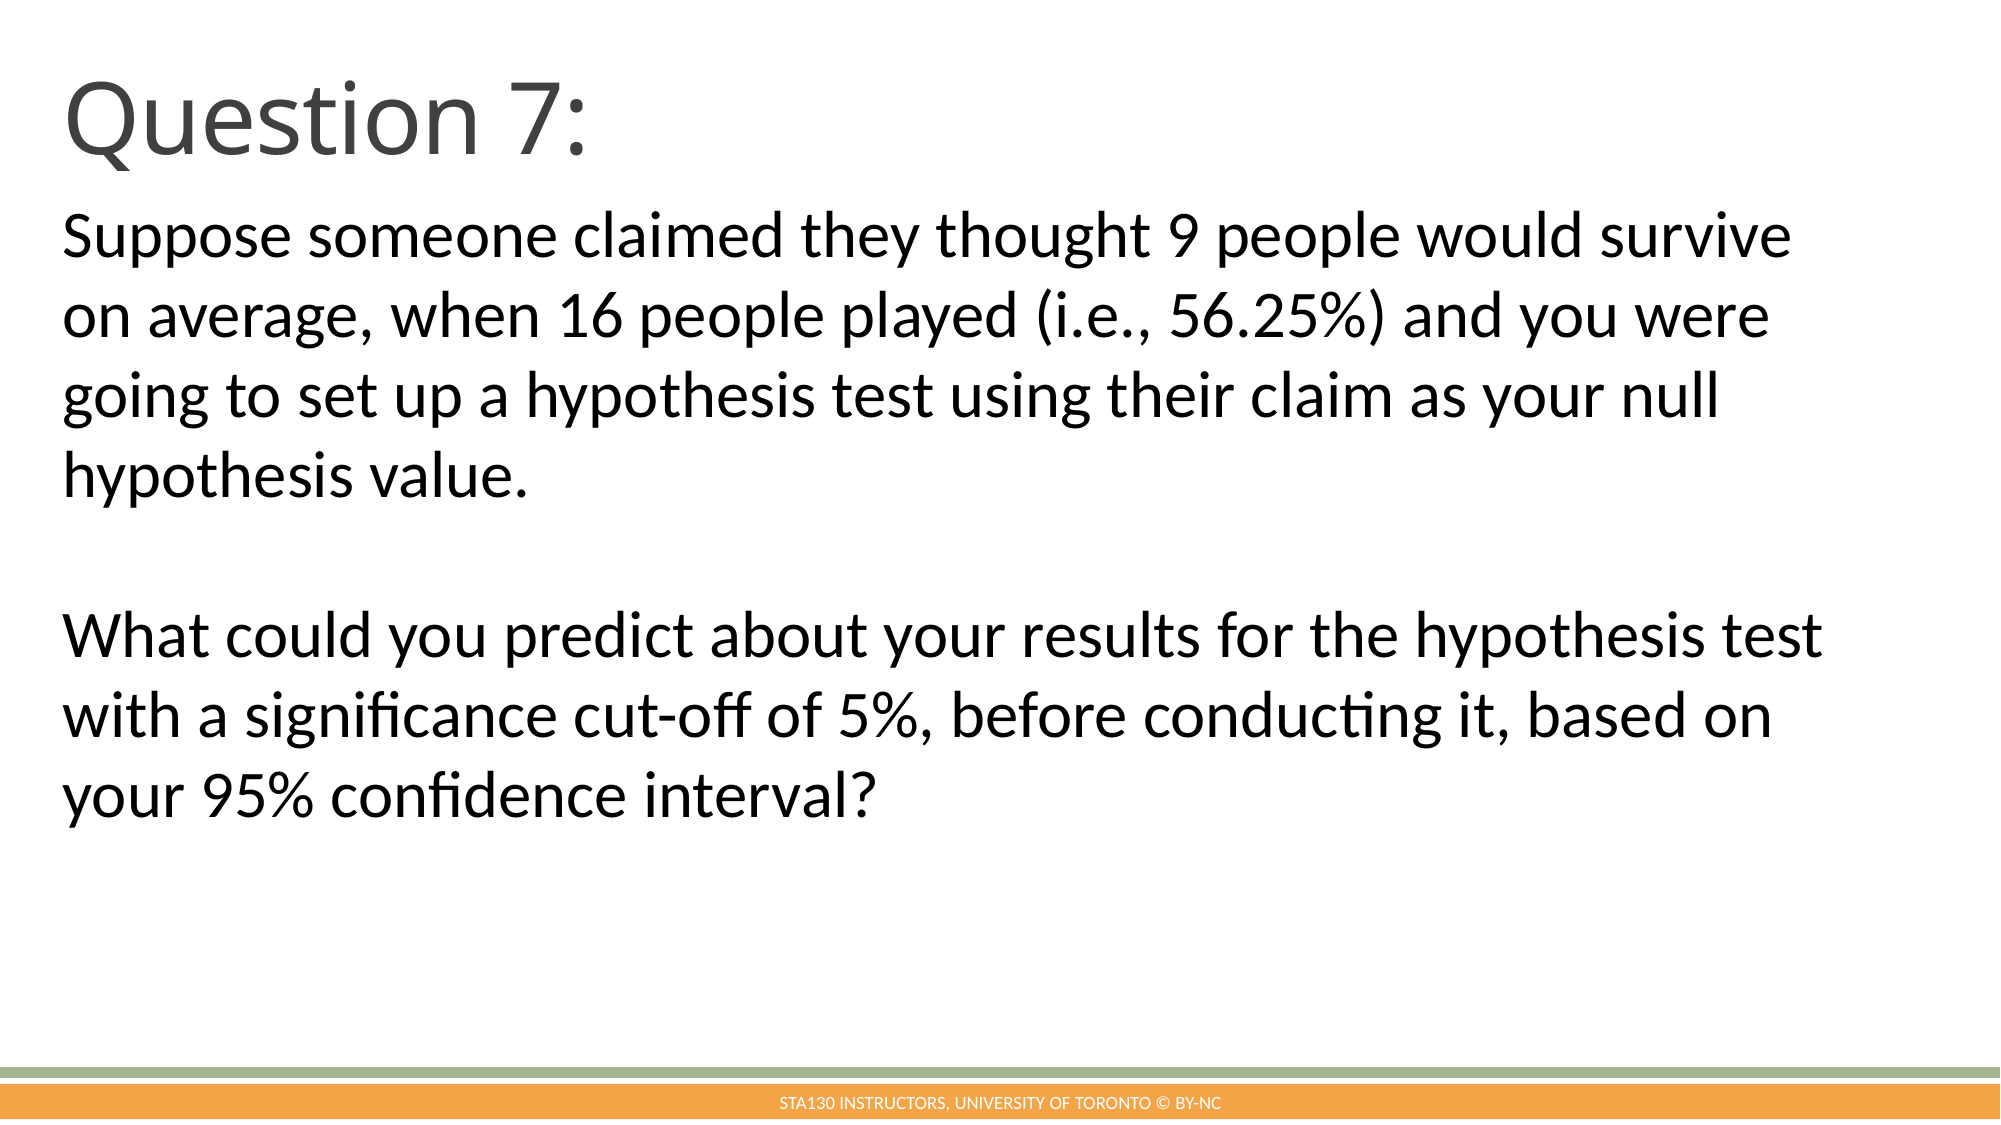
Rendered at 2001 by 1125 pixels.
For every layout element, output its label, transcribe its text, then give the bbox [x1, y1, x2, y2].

footer STA130 Instructors, University of Toronto © BY-NC [604, 1087, 1396, 1117]
text_box Suppose someone claimed they thought 9 people would survive on average, when 16 people played (i.e., 56.25%) and you were going to set up a hypothesis test using their claim as your null hypothesis value. What could you predict about your results for the hypothesis test with a significance cut-off of 5%, before conducting it, based on your 95% confidence interval? [47, 183, 1869, 839]
title Question 7: [47, 47, 1959, 183]
